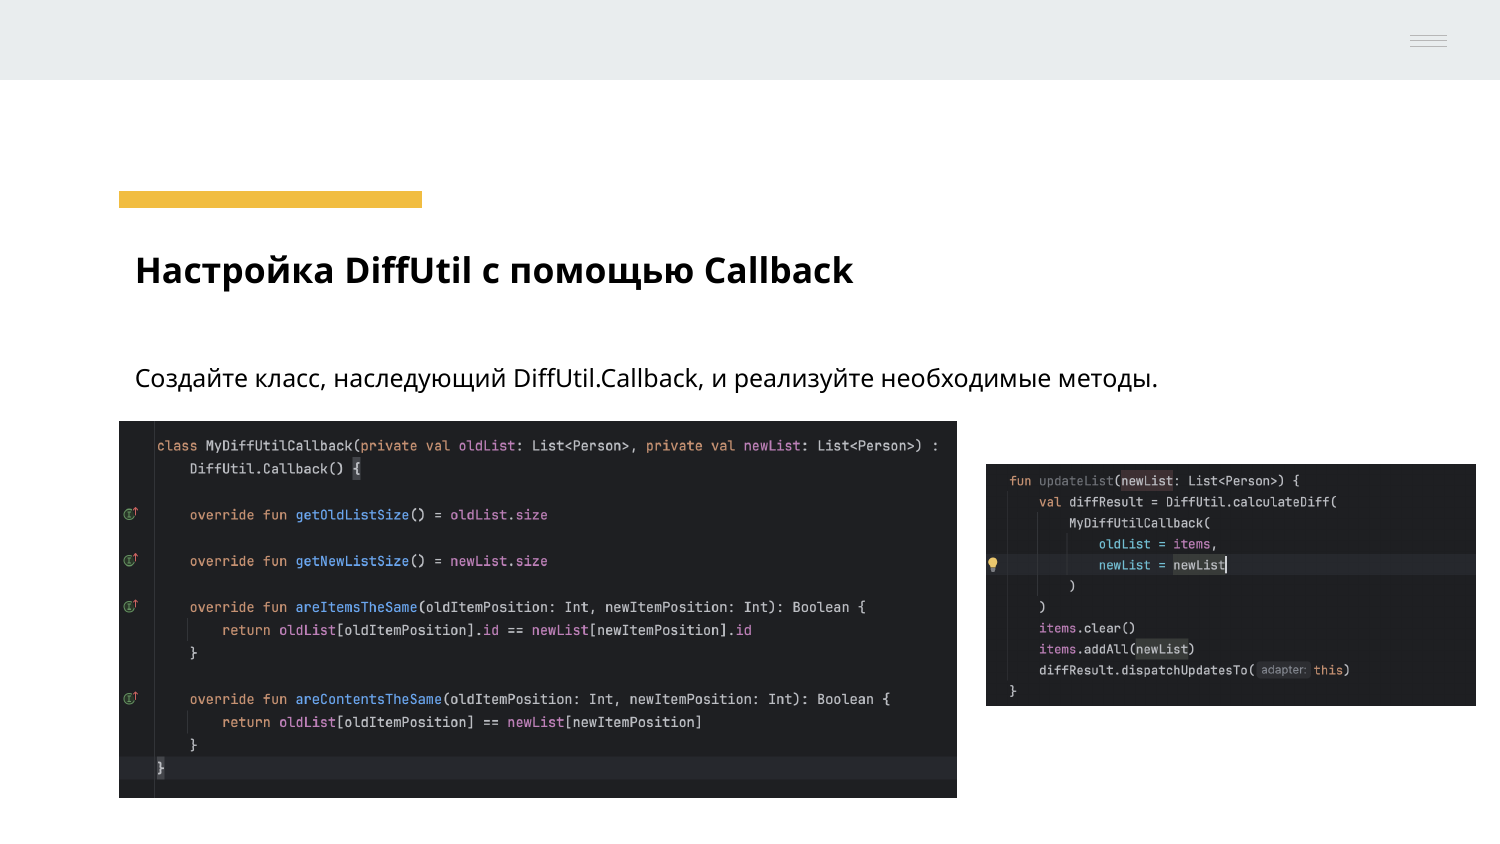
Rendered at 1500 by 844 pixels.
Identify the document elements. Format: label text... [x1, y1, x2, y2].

picture [985, 464, 1476, 707]
picture [119, 421, 957, 798]
picture [119, 190, 422, 208]
title Настройка DiffUtil с помощью Callback Создайте класс, наследующий DiffUtil.Callback, и реализуйте необходимые методы. [119, 215, 1376, 763]
